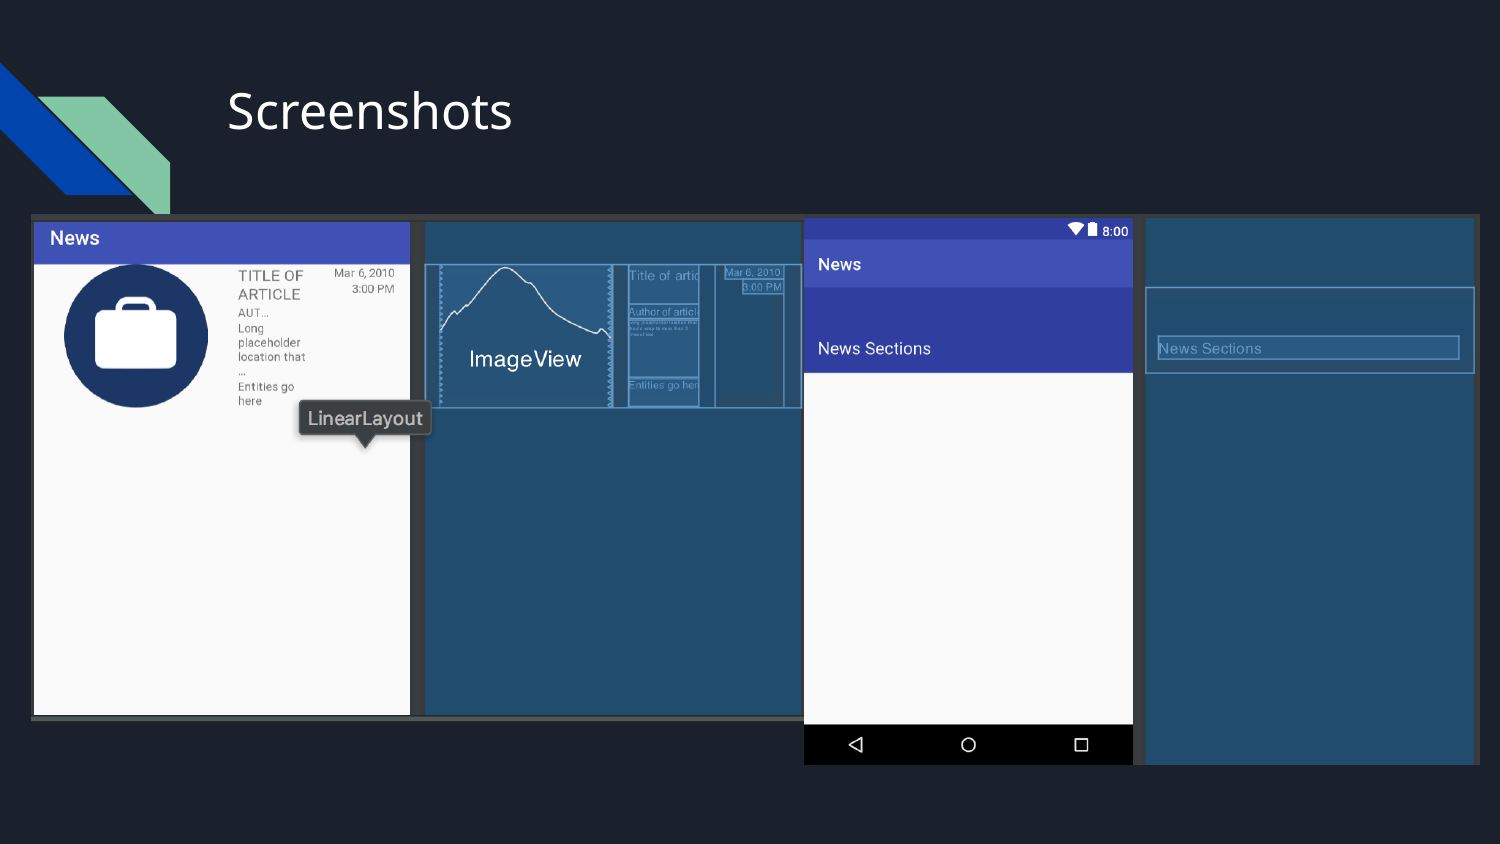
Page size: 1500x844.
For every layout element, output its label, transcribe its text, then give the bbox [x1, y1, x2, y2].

picture [31, 214, 1480, 765]
title Screenshots [212, 64, 1368, 212]
